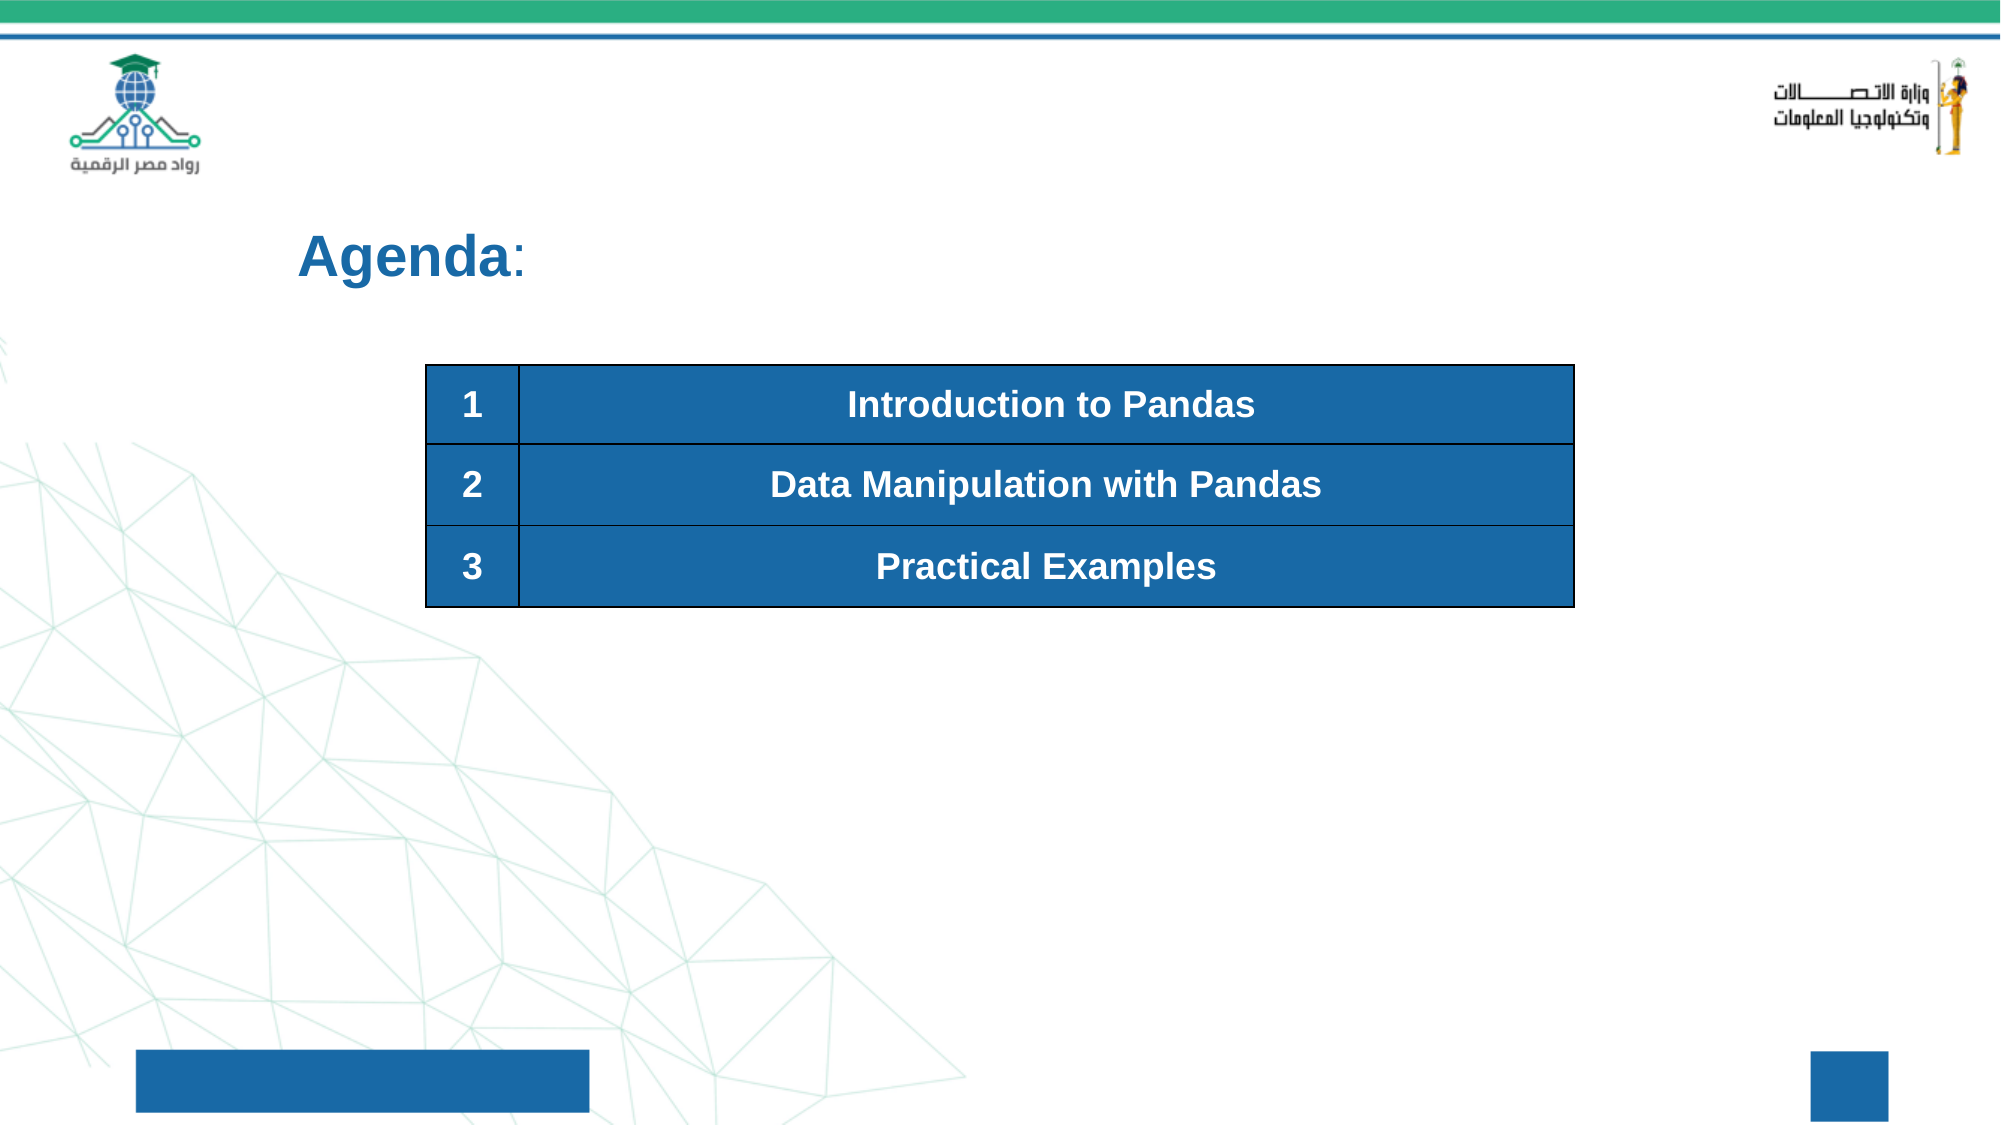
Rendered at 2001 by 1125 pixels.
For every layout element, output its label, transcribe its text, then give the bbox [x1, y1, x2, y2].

text_box Agenda: [282, 210, 570, 296]
table_cell 2 [427, 445, 518, 525]
picture [0, 0, 2001, 1125]
table_header 1 [427, 366, 518, 443]
table_cell Data Manipulation with Pandas [520, 445, 1573, 525]
table_cell 3 [427, 526, 518, 606]
table_cell Practical Examples [520, 526, 1573, 606]
table_header Introduction to Pandas [520, 366, 1573, 443]
